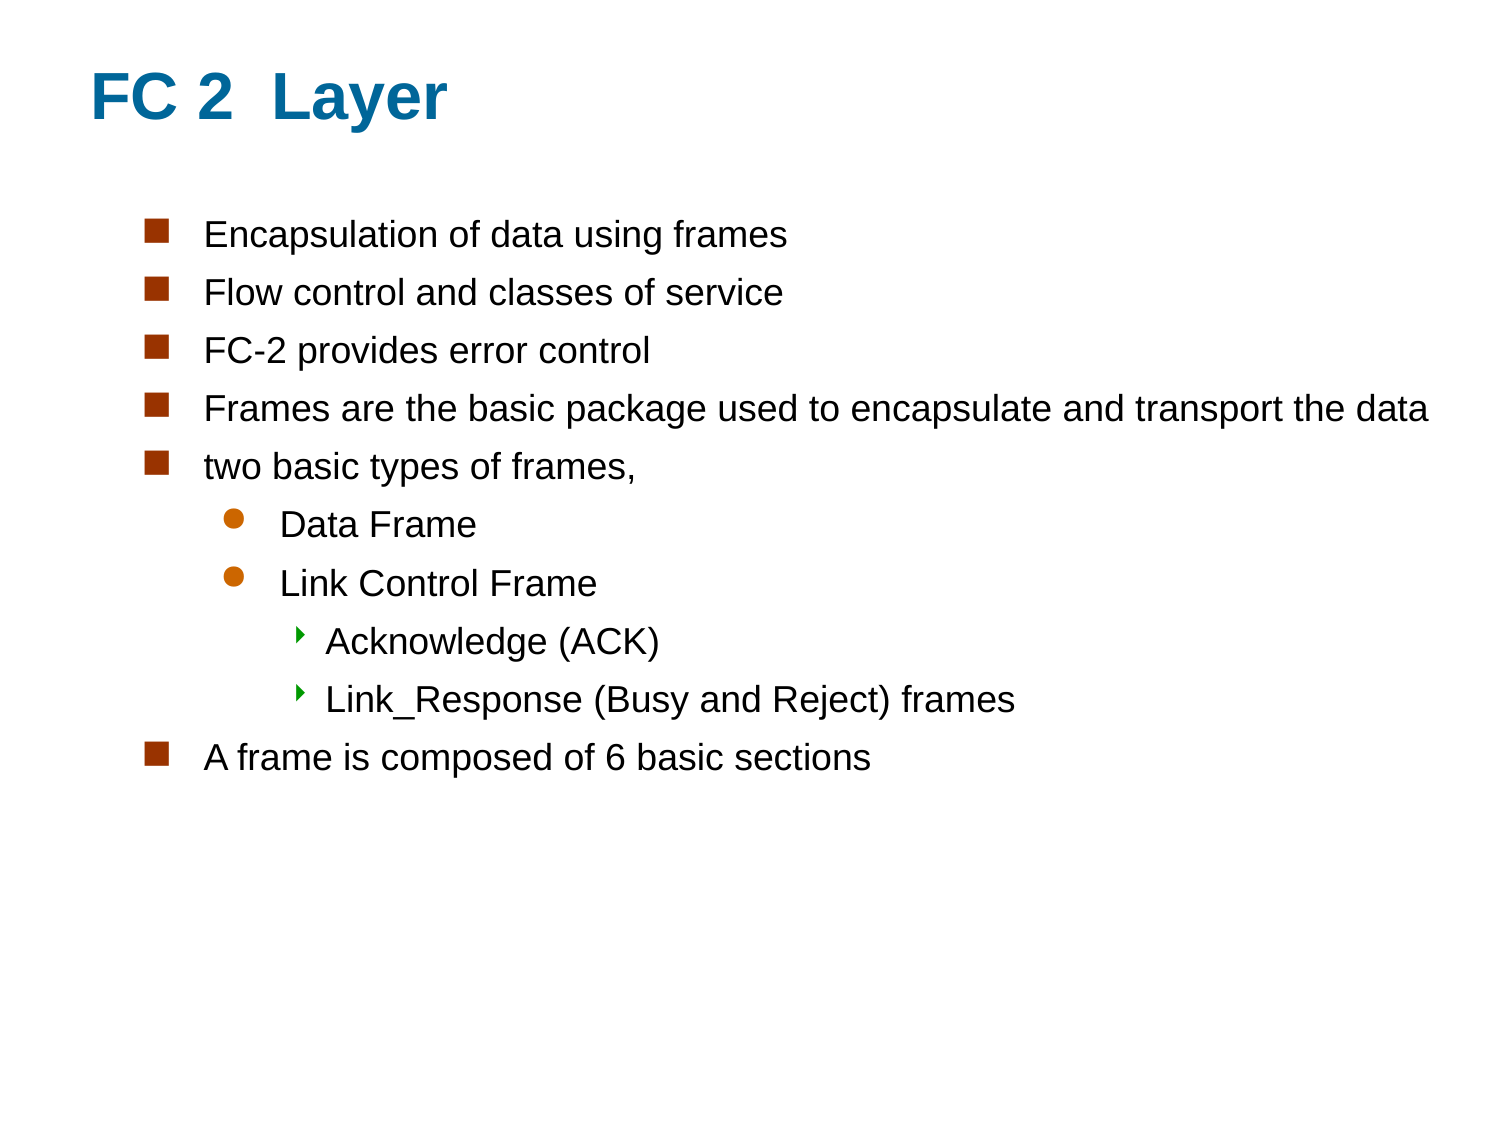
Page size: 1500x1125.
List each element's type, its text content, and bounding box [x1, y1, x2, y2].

list Encapsulation of data using frames Flow control and classes of service FC-2 provides error control Frames are the basic package used to encapsulate and transport the data two basic types of frames, Data Frame Link Control Frame Acknowledge (ACK) Link_Response (Busy and Reject) frames A frame is composed of 6 basic sections [132, 202, 1483, 946]
title FC 2 Layer [74, 45, 1426, 141]
